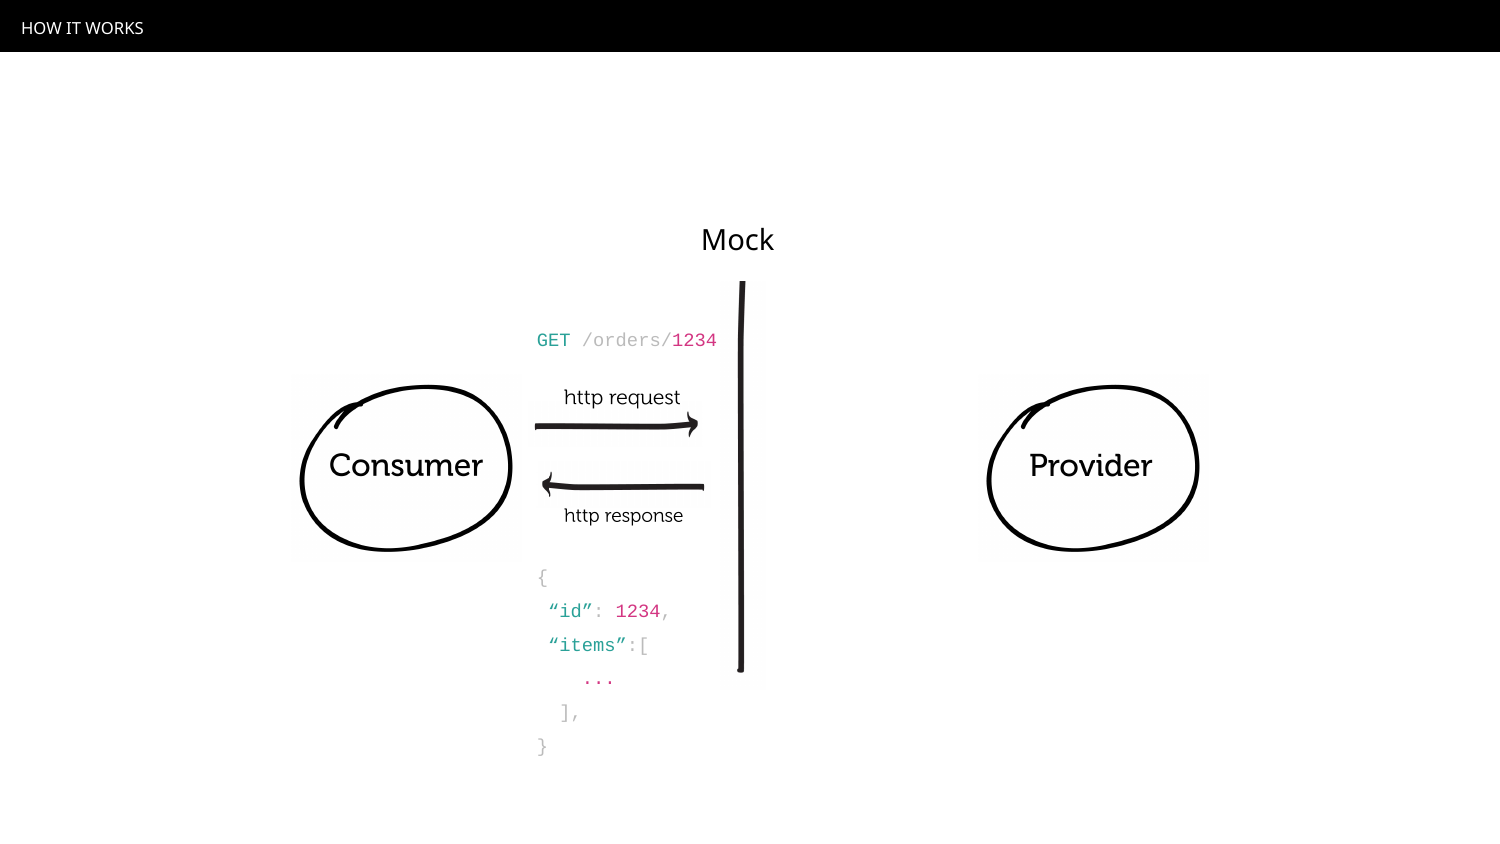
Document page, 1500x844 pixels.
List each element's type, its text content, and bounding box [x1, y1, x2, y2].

text_box HOW IT WORKS [5, 5, 1331, 47]
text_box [536, 461, 711, 527]
text_box Mock [685, 206, 806, 251]
text_box { “id”: 1234, “items”:[ ... ], } [521, 699, 705, 758]
text_box [0, 0, 1500, 52]
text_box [291, 281, 1209, 690]
